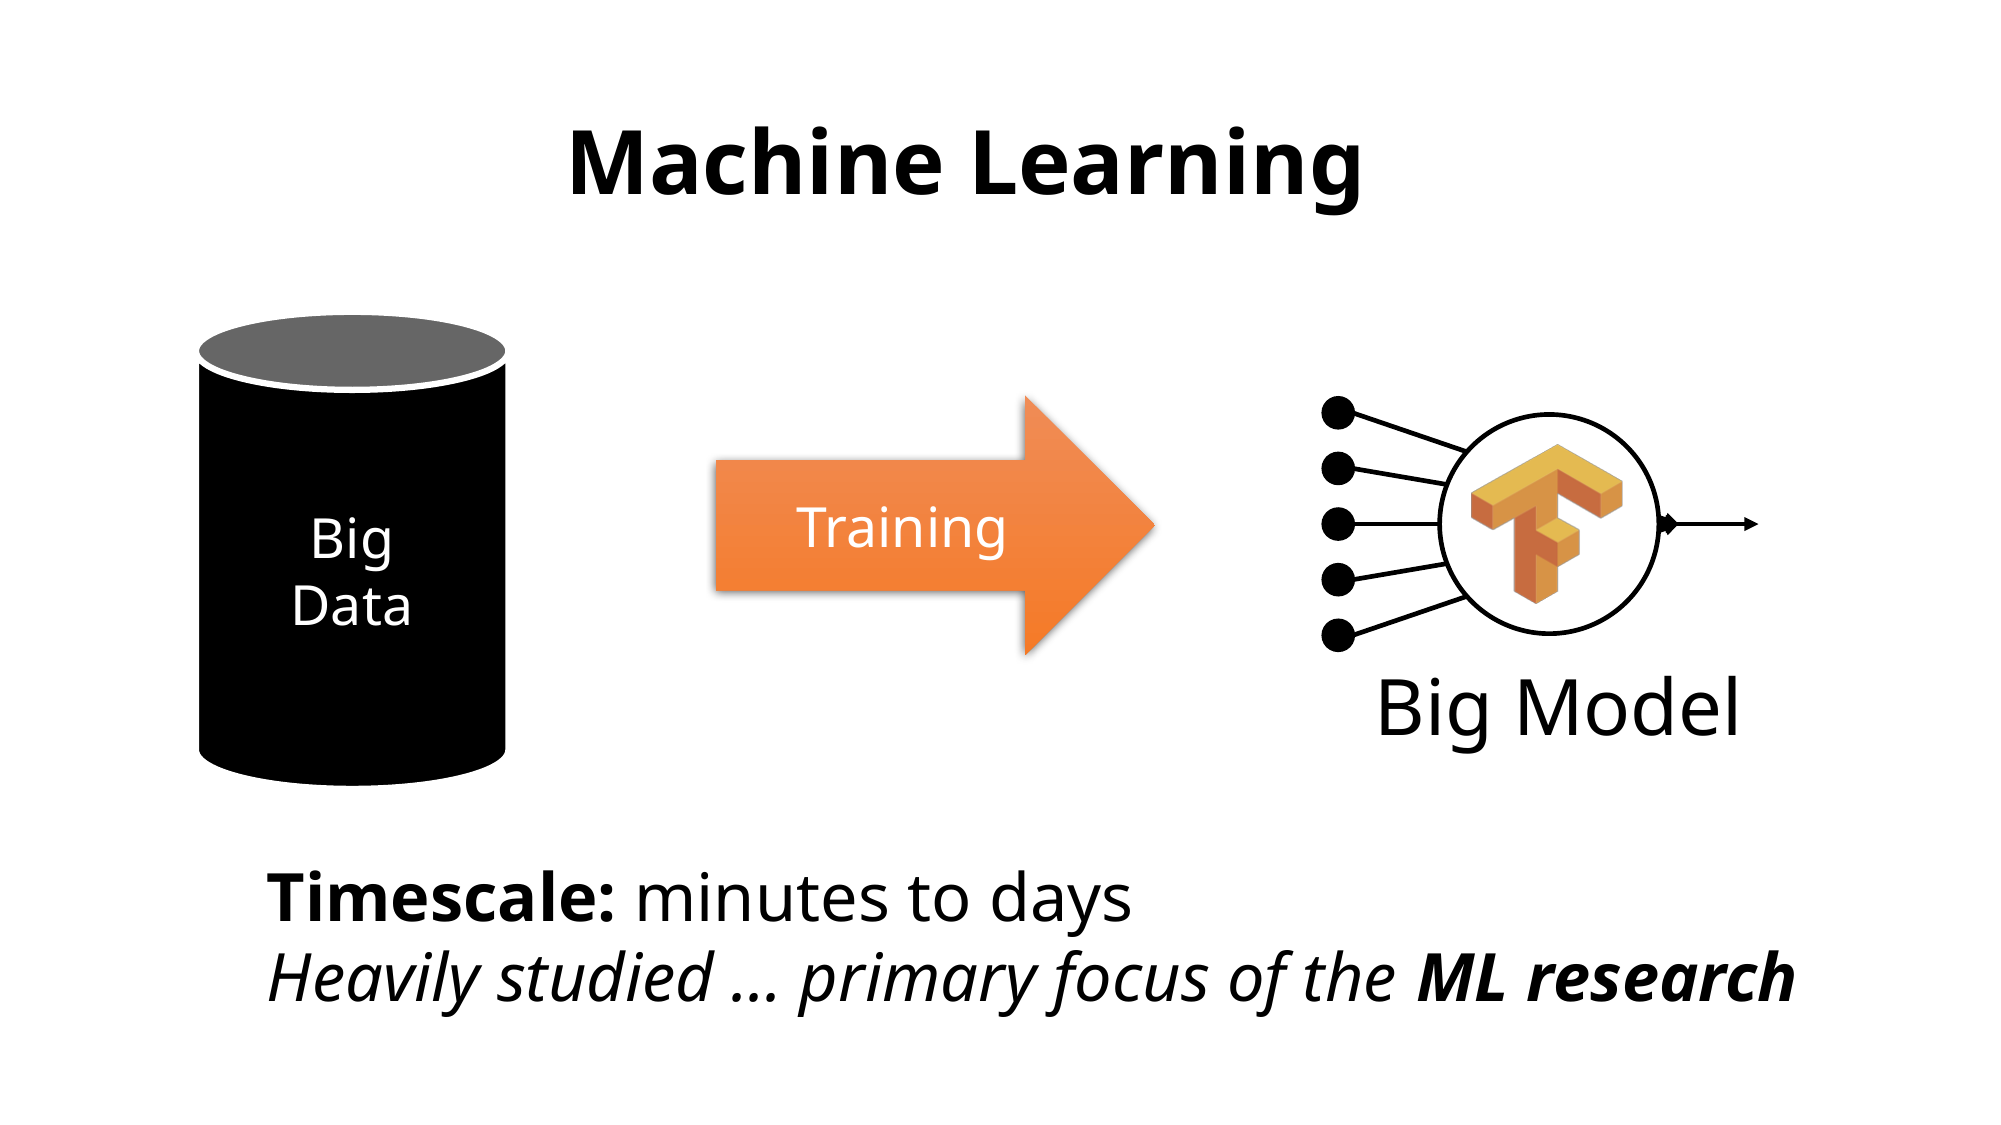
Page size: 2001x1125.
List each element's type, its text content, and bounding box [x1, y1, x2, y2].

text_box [1323, 398, 1759, 650]
text_box Timescale: minutes to days Heavily studied ... primary focus of the ML research [251, 847, 1814, 1022]
text_box Big Data [194, 310, 510, 790]
text_box Big Model [1360, 650, 1758, 758]
text_box Machine Learning [550, 97, 1381, 220]
text_box Training [715, 395, 1155, 655]
